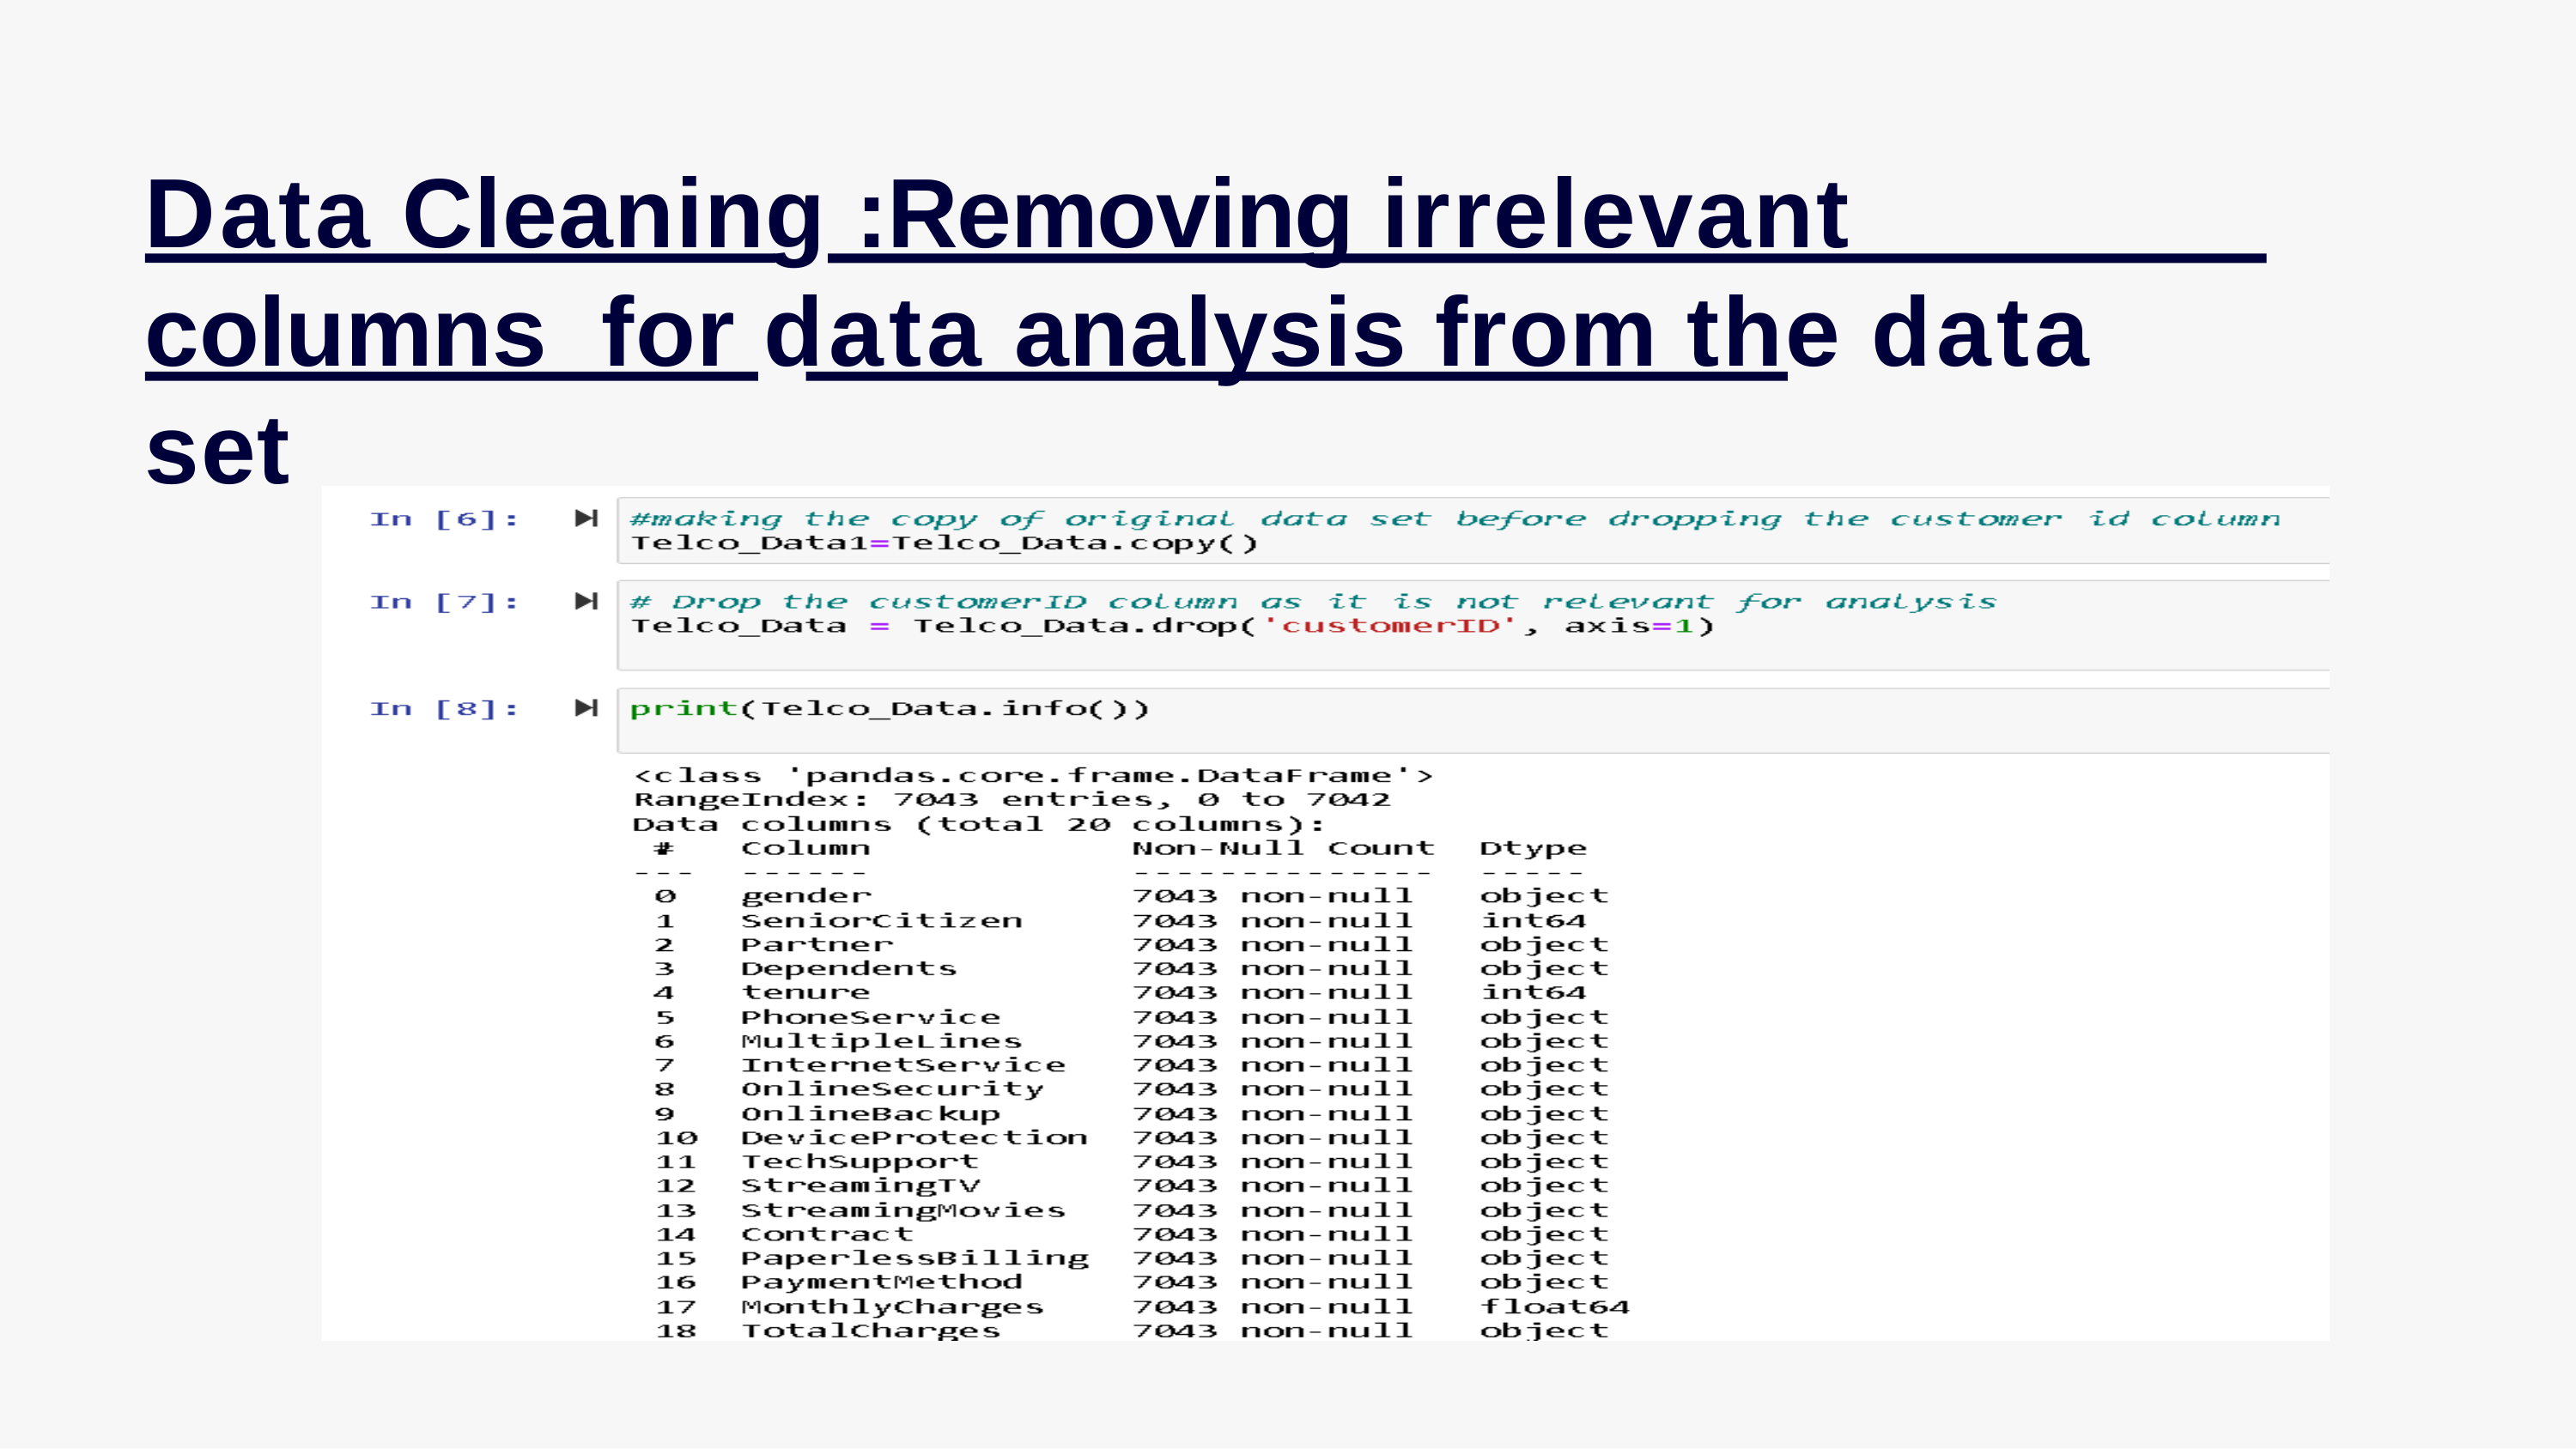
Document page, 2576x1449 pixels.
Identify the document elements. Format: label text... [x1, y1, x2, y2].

title Data Cleaning :Removing irrelevant columns for data analysis from the data set [143, 148, 2269, 504]
text_box [0, 0, 2576, 1449]
picture [321, 486, 2330, 1341]
